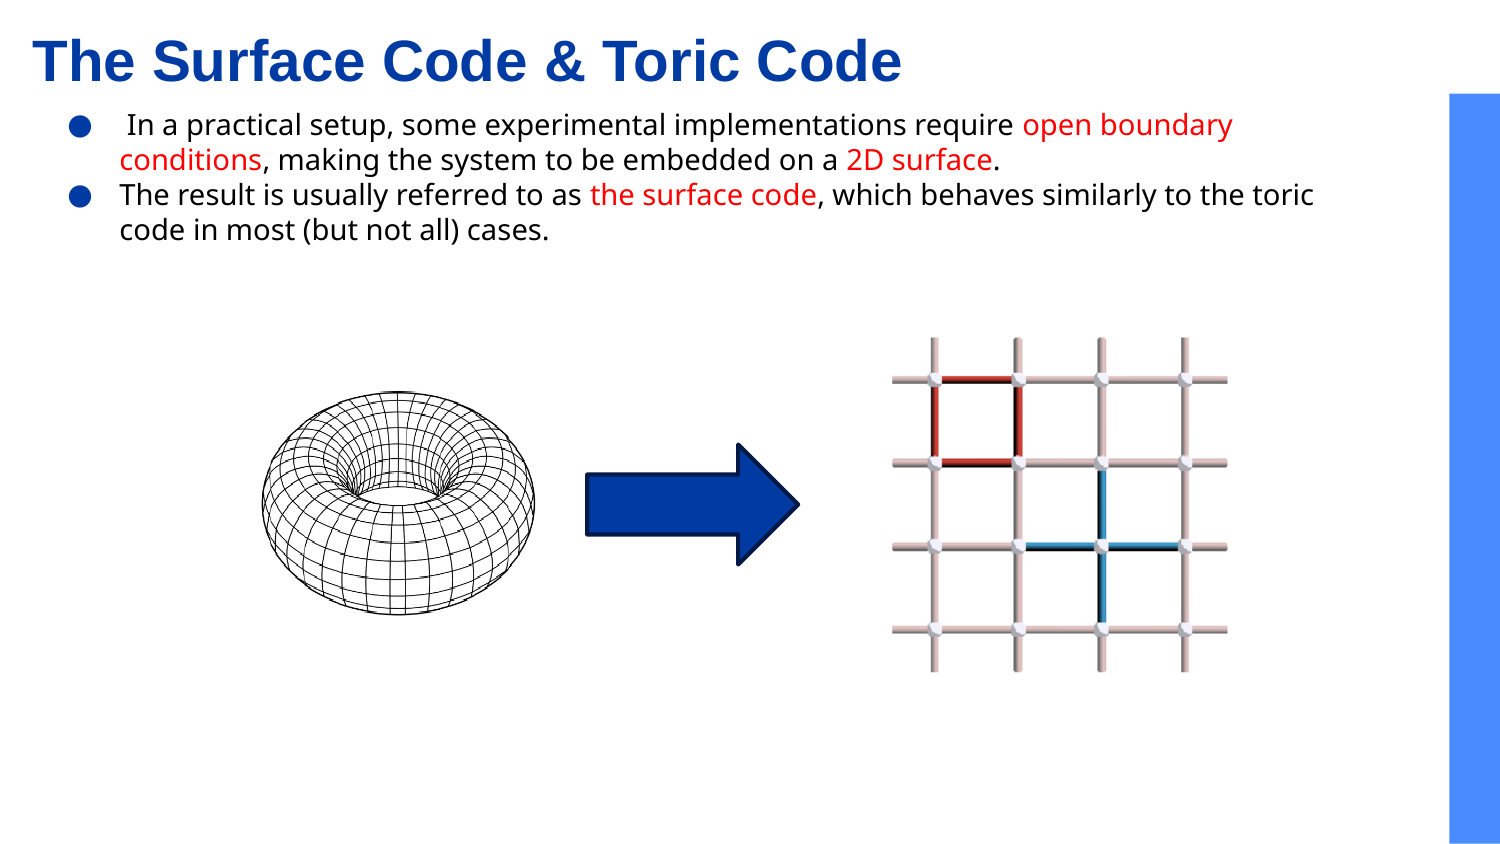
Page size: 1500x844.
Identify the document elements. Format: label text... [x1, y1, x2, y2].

subtitle In a practical setup, some experimental implementations require open boundary conditions, making the system to be embedded on a 2D surface. The result is usually referred to as the surface code, which behaves similarly to the toric code in most (but not all) cases. [29, 91, 1356, 294]
picture [868, 319, 1252, 690]
title The Surface Code & Toric Code [17, 8, 1283, 115]
picture [0, 311, 813, 671]
